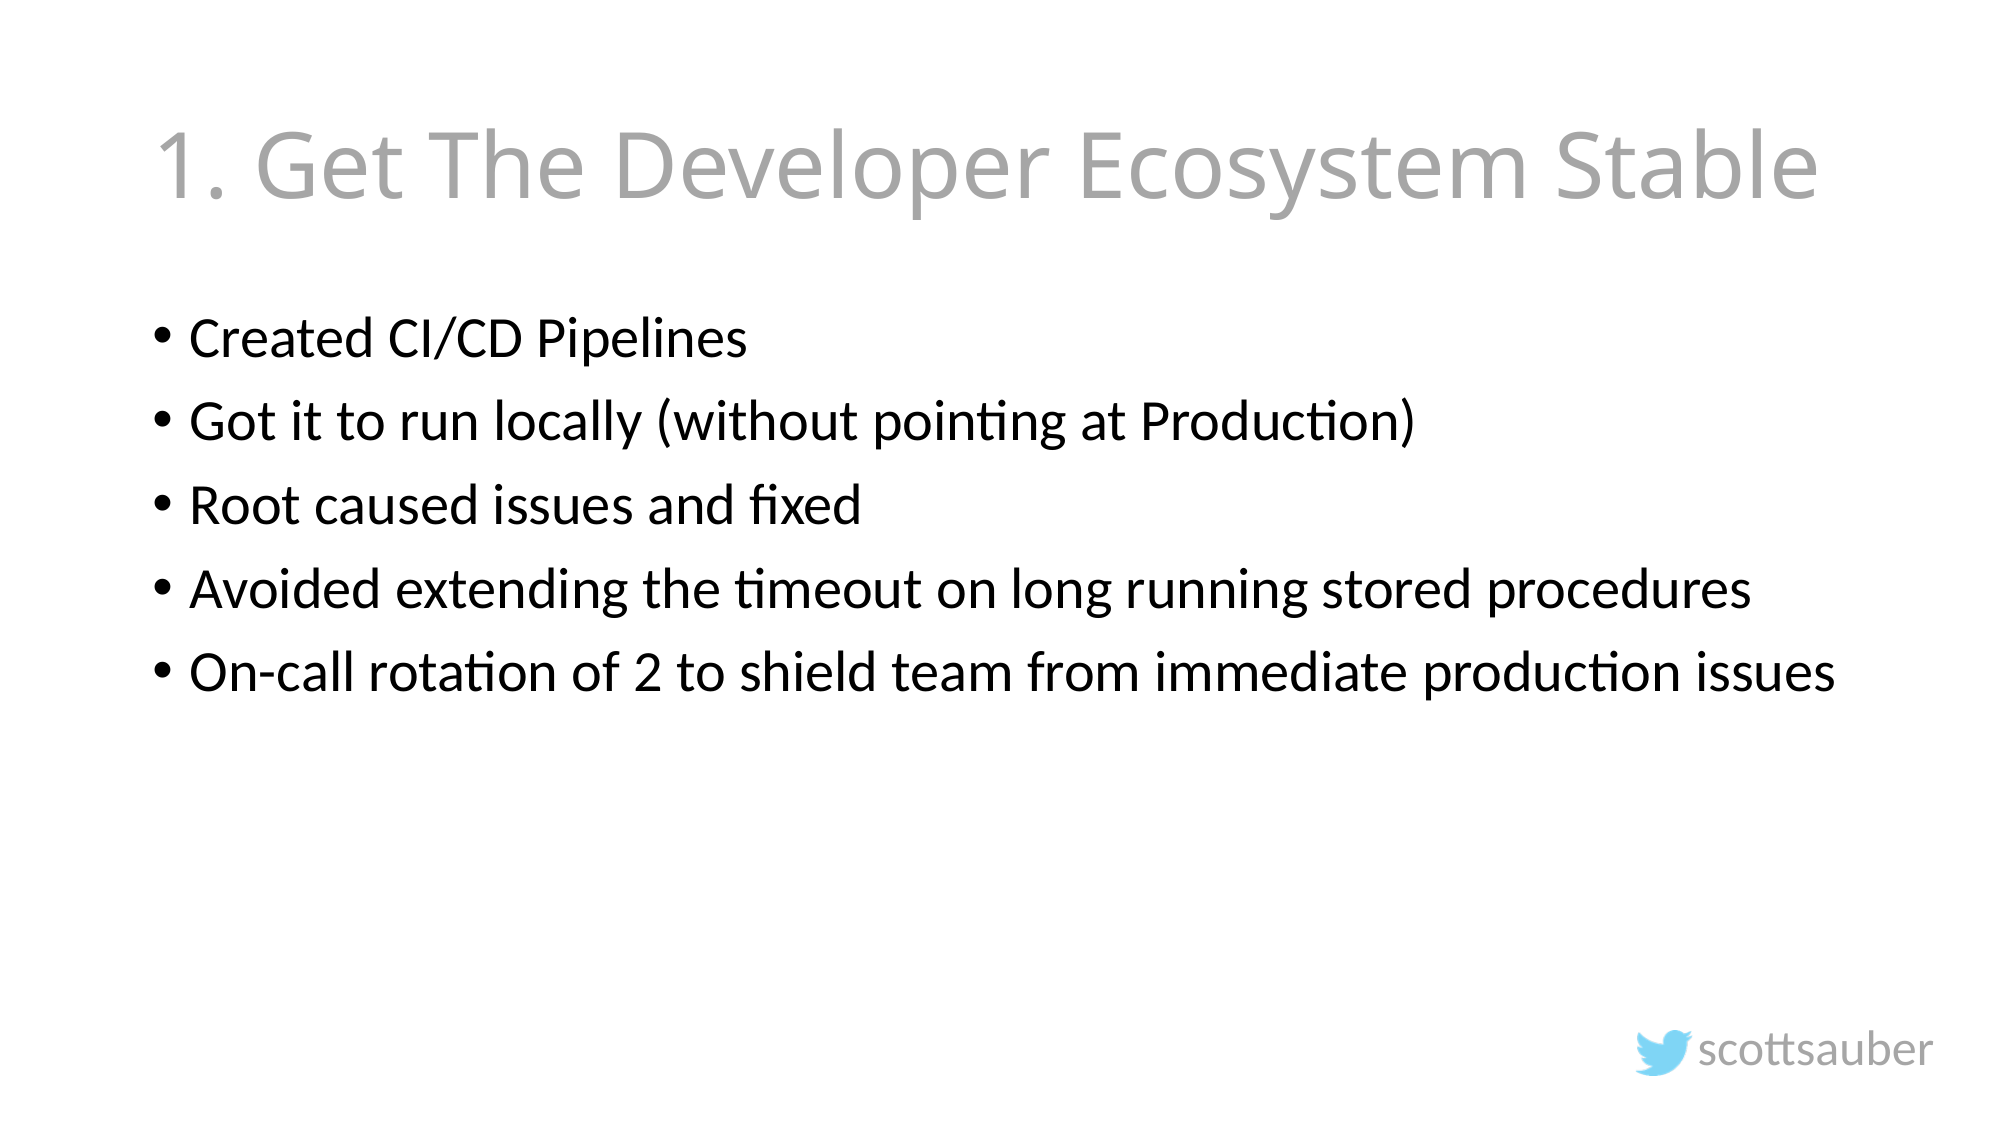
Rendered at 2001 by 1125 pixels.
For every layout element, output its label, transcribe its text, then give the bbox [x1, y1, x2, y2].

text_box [1635, 1014, 1986, 1093]
title 1. Get The Developer Ecosystem Stable [137, 59, 1863, 278]
list Created CI/CD Pipelines Got it to run locally (without pointing at Production) Root caused issues and fixed Avoided extending the timeout on long running stored procedures On-call rotation of 2 to shield team from immediate production issues [137, 299, 1903, 1066]
